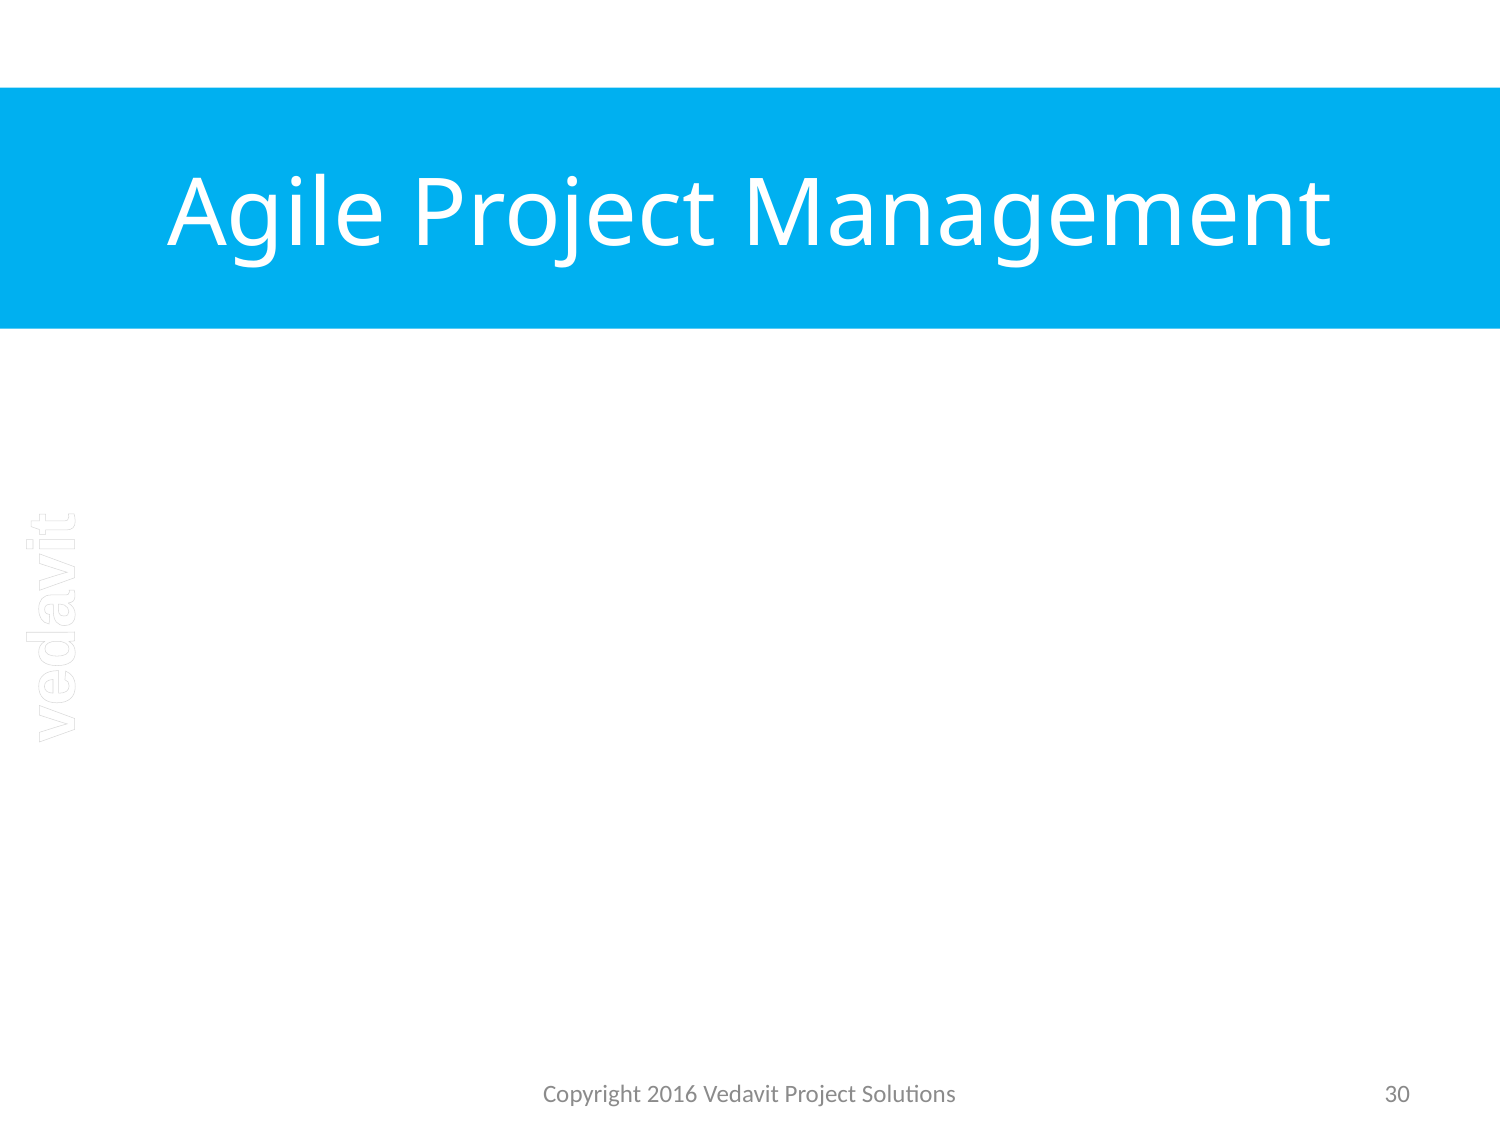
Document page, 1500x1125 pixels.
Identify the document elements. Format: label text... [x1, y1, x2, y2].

footer Copyright 2016 Vedavit Project Solutions [512, 1062, 988, 1123]
slide_number 30 [1074, 1062, 1425, 1123]
title Agile Project Management [0, 87, 1500, 329]
